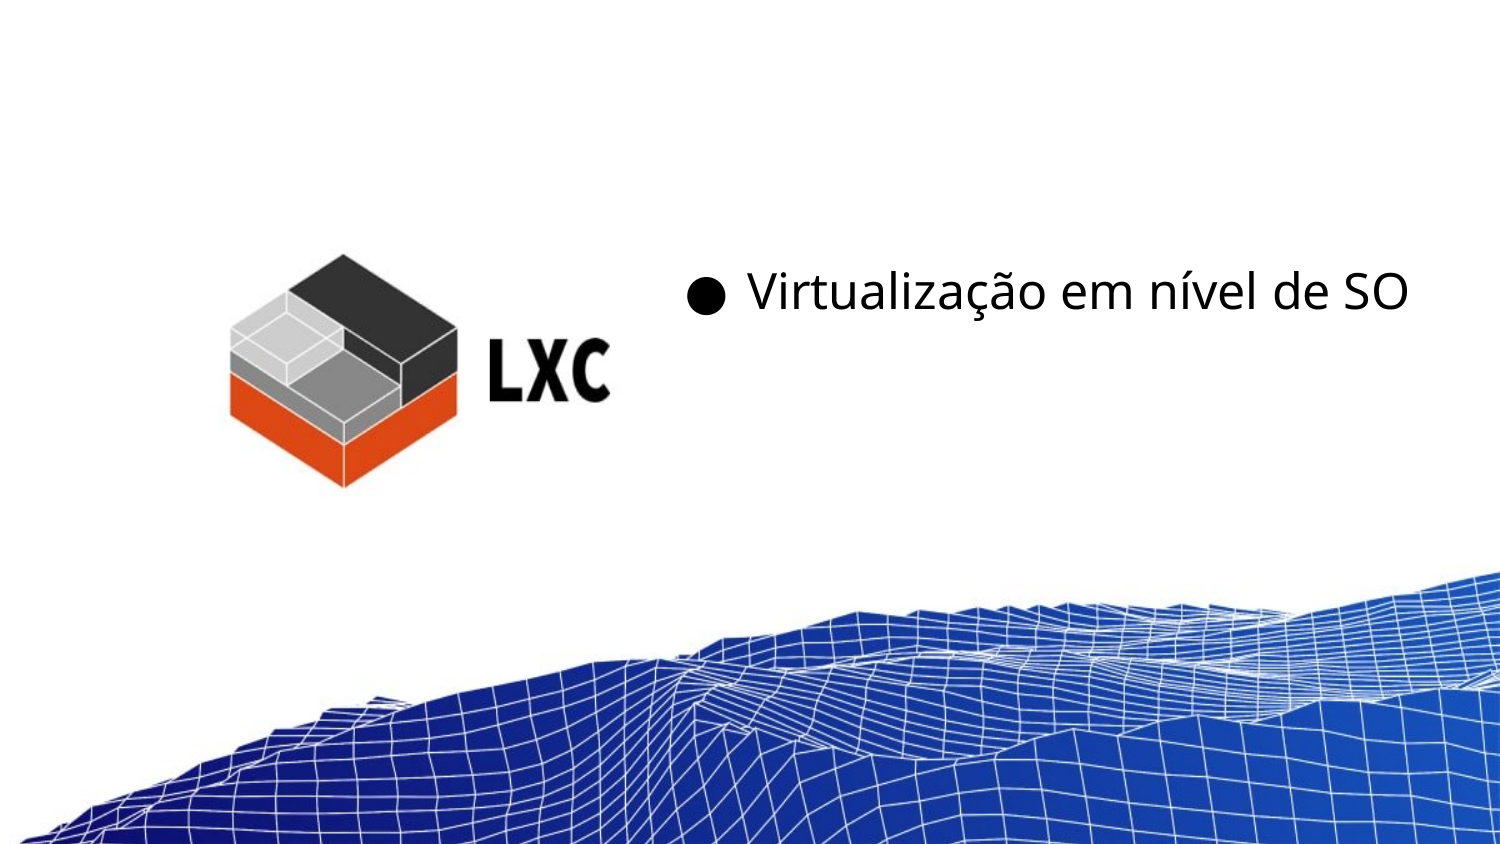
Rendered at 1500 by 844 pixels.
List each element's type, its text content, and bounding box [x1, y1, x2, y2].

picture [0, 0, 658, 544]
list Virtualização em nível de SO [662, 235, 1449, 544]
picture [0, 564, 1500, 844]
